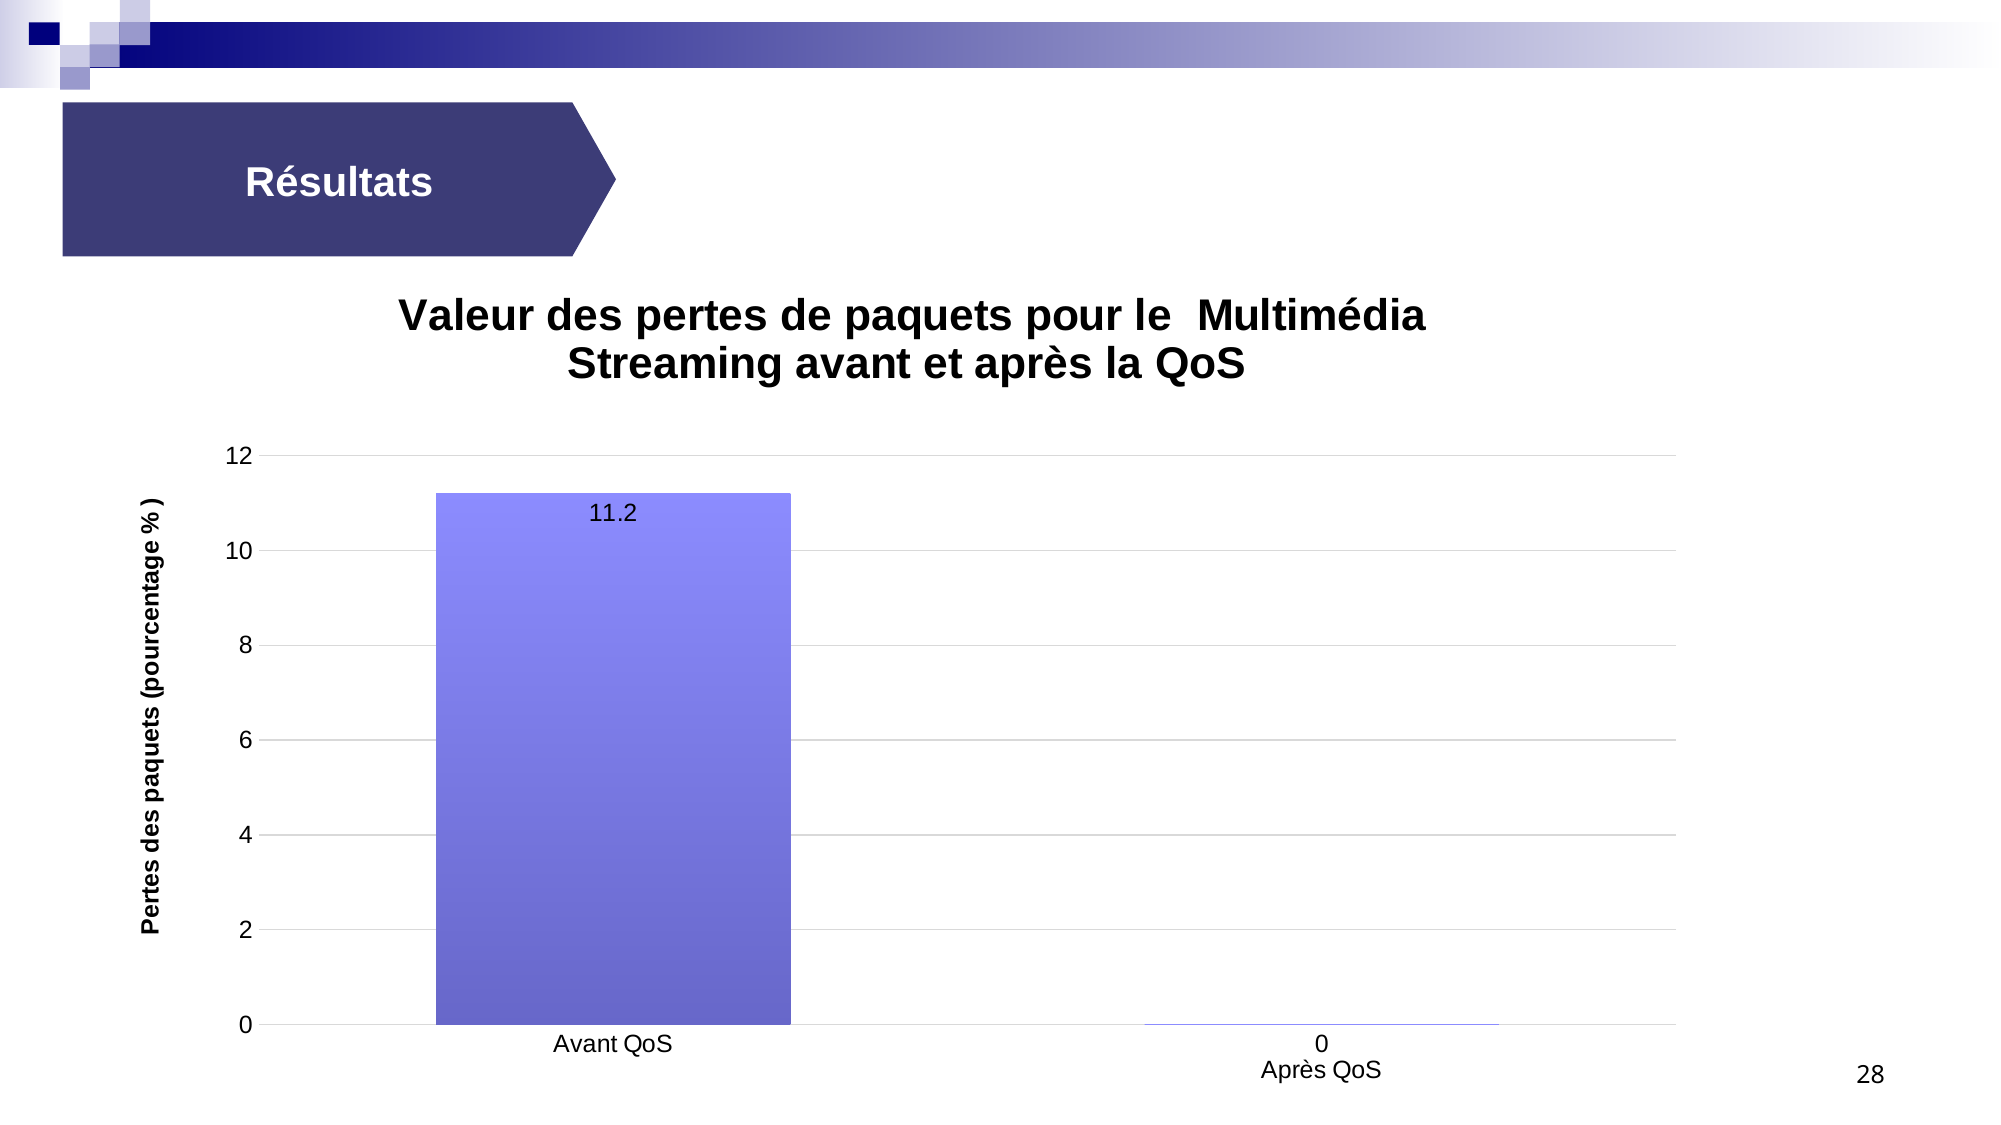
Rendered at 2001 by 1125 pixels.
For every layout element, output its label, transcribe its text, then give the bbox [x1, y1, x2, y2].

chart [124, 277, 1708, 1101]
slide_number 28 [1712, 1024, 1901, 1101]
text_box Résultats [60, 100, 618, 259]
